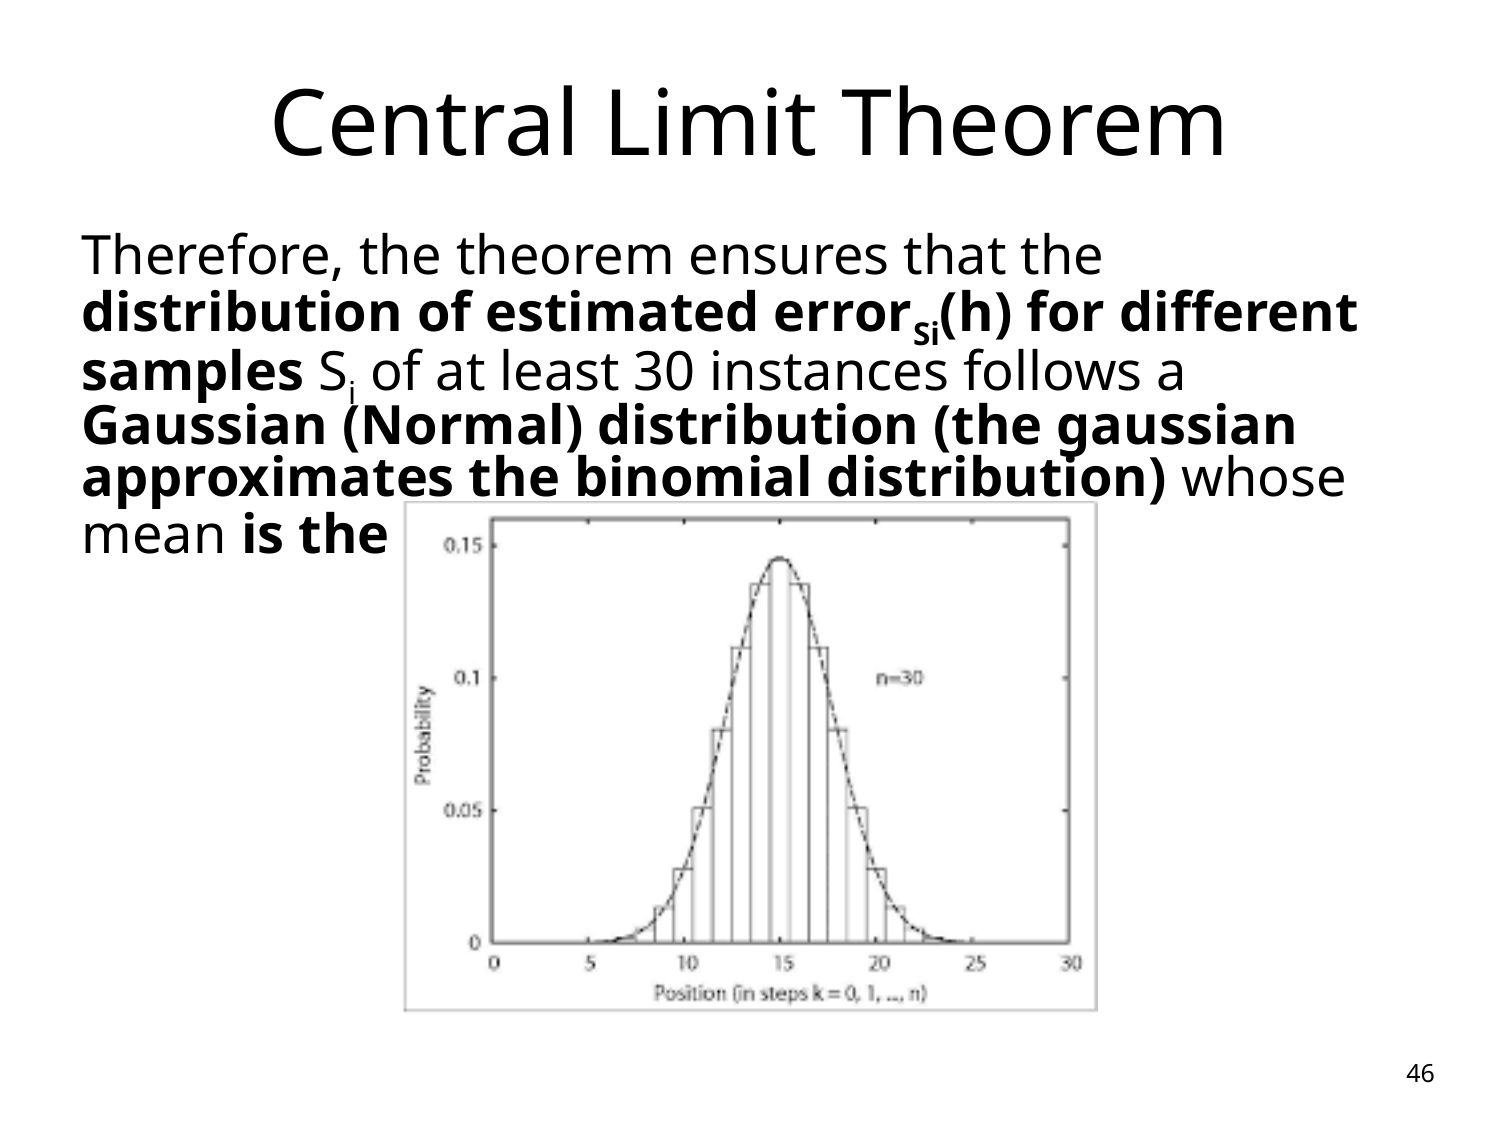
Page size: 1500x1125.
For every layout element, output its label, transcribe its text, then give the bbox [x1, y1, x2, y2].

title Central Limit Theorem [112, 37, 1388, 200]
slide_number 46 [1137, 1050, 1450, 1125]
list Therefore, the theorem ensures that the distribution of estimated errorSi(h) for different samples Si of at least 30 instances follows a Gaussian (Normal) distribution (the gaussian approximates the binomial distribution) whose mean is the true error p (i.e. errorD(h)). [66, 224, 1450, 457]
picture [401, 501, 1099, 1015]
